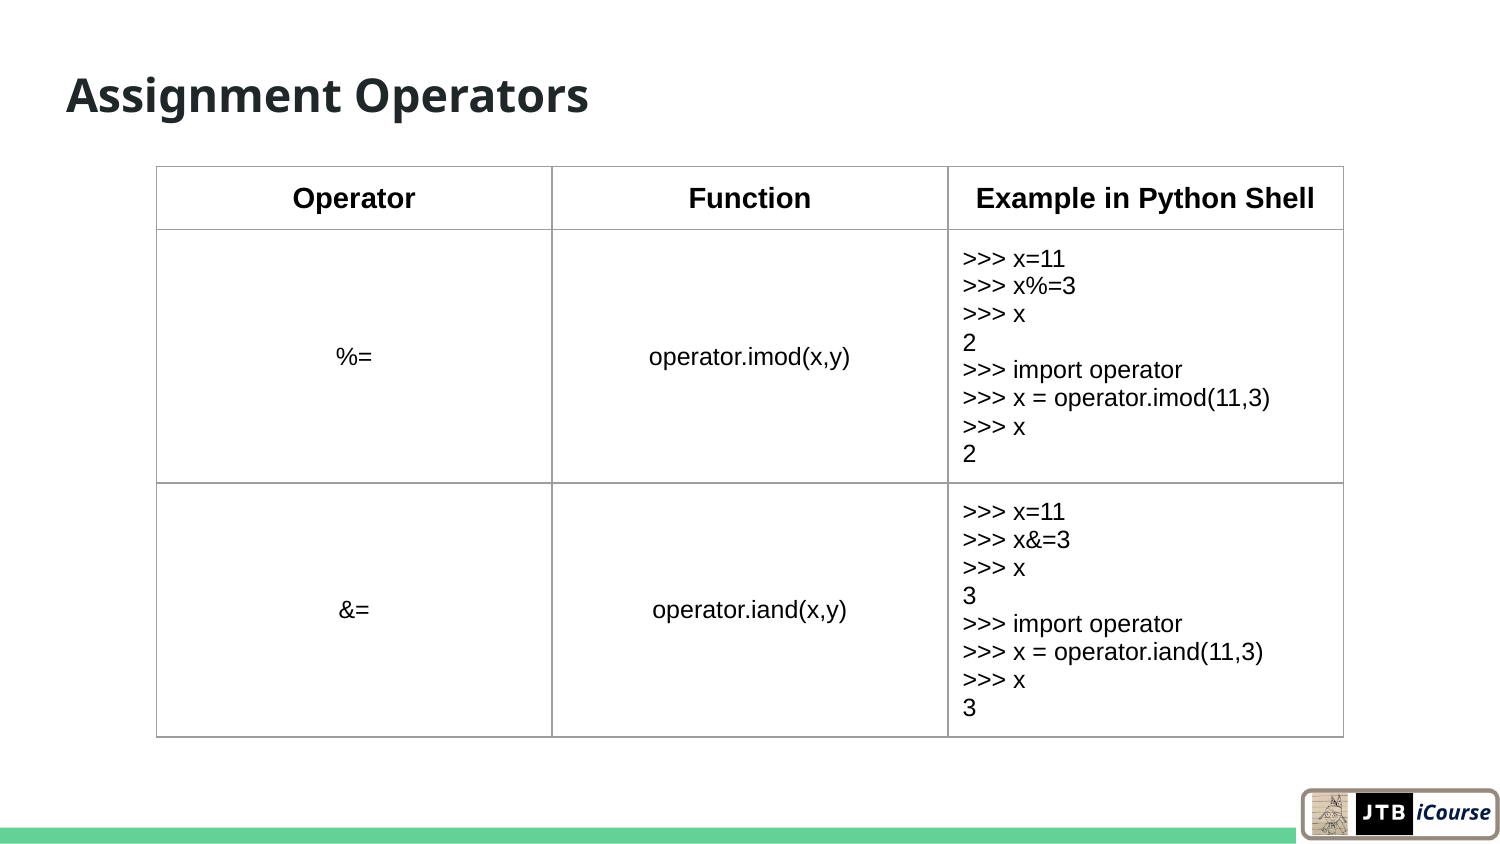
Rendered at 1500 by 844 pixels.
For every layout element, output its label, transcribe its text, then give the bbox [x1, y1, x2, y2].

table_cell %= [157, 230, 551, 482]
table_cell >>> x=11 >>> x%=3 >>> x 2 >>> import operator >>> x = operator.imod(11,3) >>> x 2 [949, 230, 1343, 482]
table_header Function [553, 167, 947, 229]
title Assignment Operators [51, 48, 1449, 142]
table_cell >>> x=11 >>> x&=3 >>> x 3 >>> import operator >>> x = operator.iand(11,3) >>> x 3 [949, 484, 1343, 736]
picture [1296, 782, 1500, 844]
table_header Example in Python Shell [949, 167, 1343, 229]
table_cell &= [157, 484, 551, 736]
table_header Operator [157, 167, 551, 229]
table_cell operator.imod(x,y) [553, 230, 947, 482]
table_cell operator.iand(x,y) [553, 484, 947, 736]
